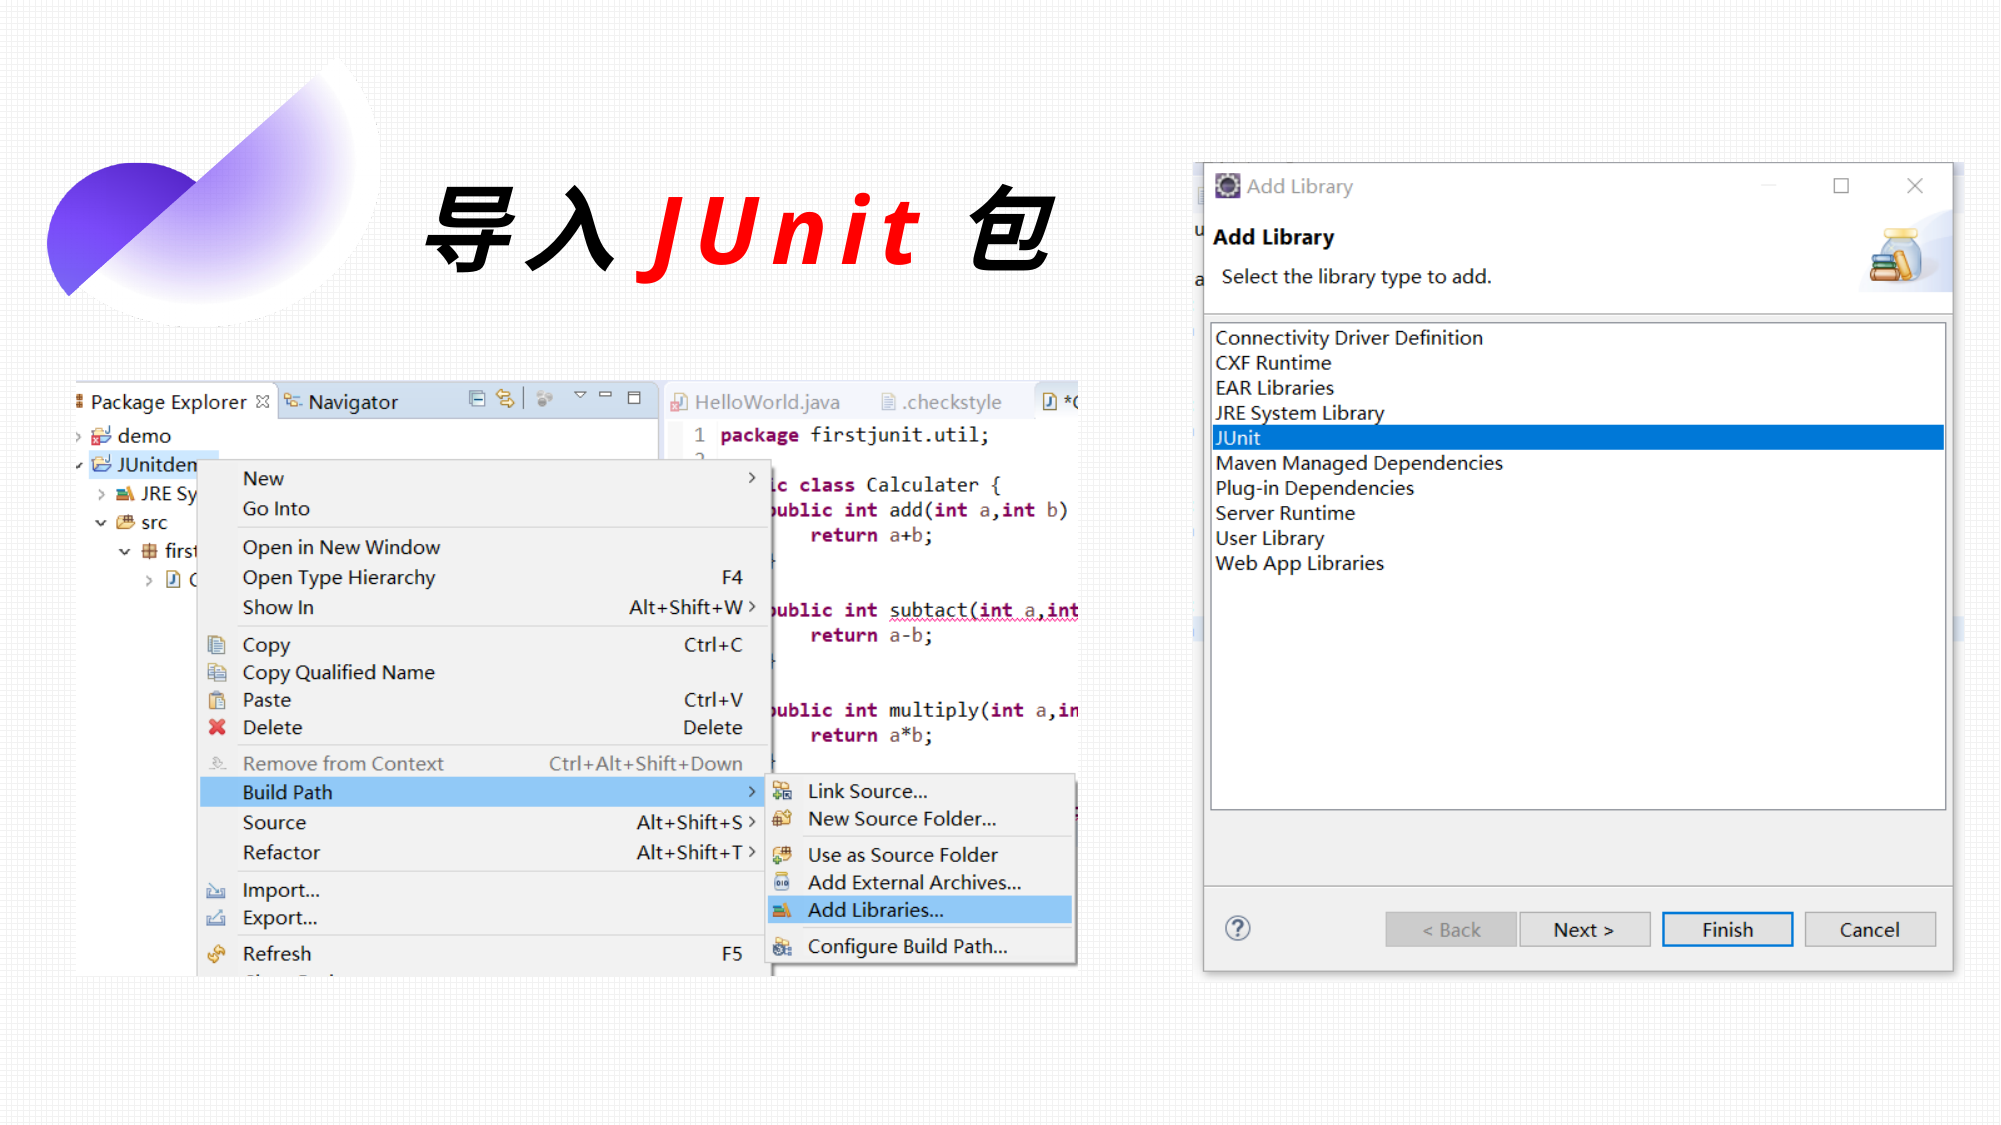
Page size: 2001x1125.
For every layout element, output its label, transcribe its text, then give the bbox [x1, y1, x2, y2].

text_box 导入JUnit包 [401, 162, 1193, 291]
picture [1193, 162, 1964, 982]
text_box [16, 0, 381, 327]
picture [76, 380, 1078, 976]
